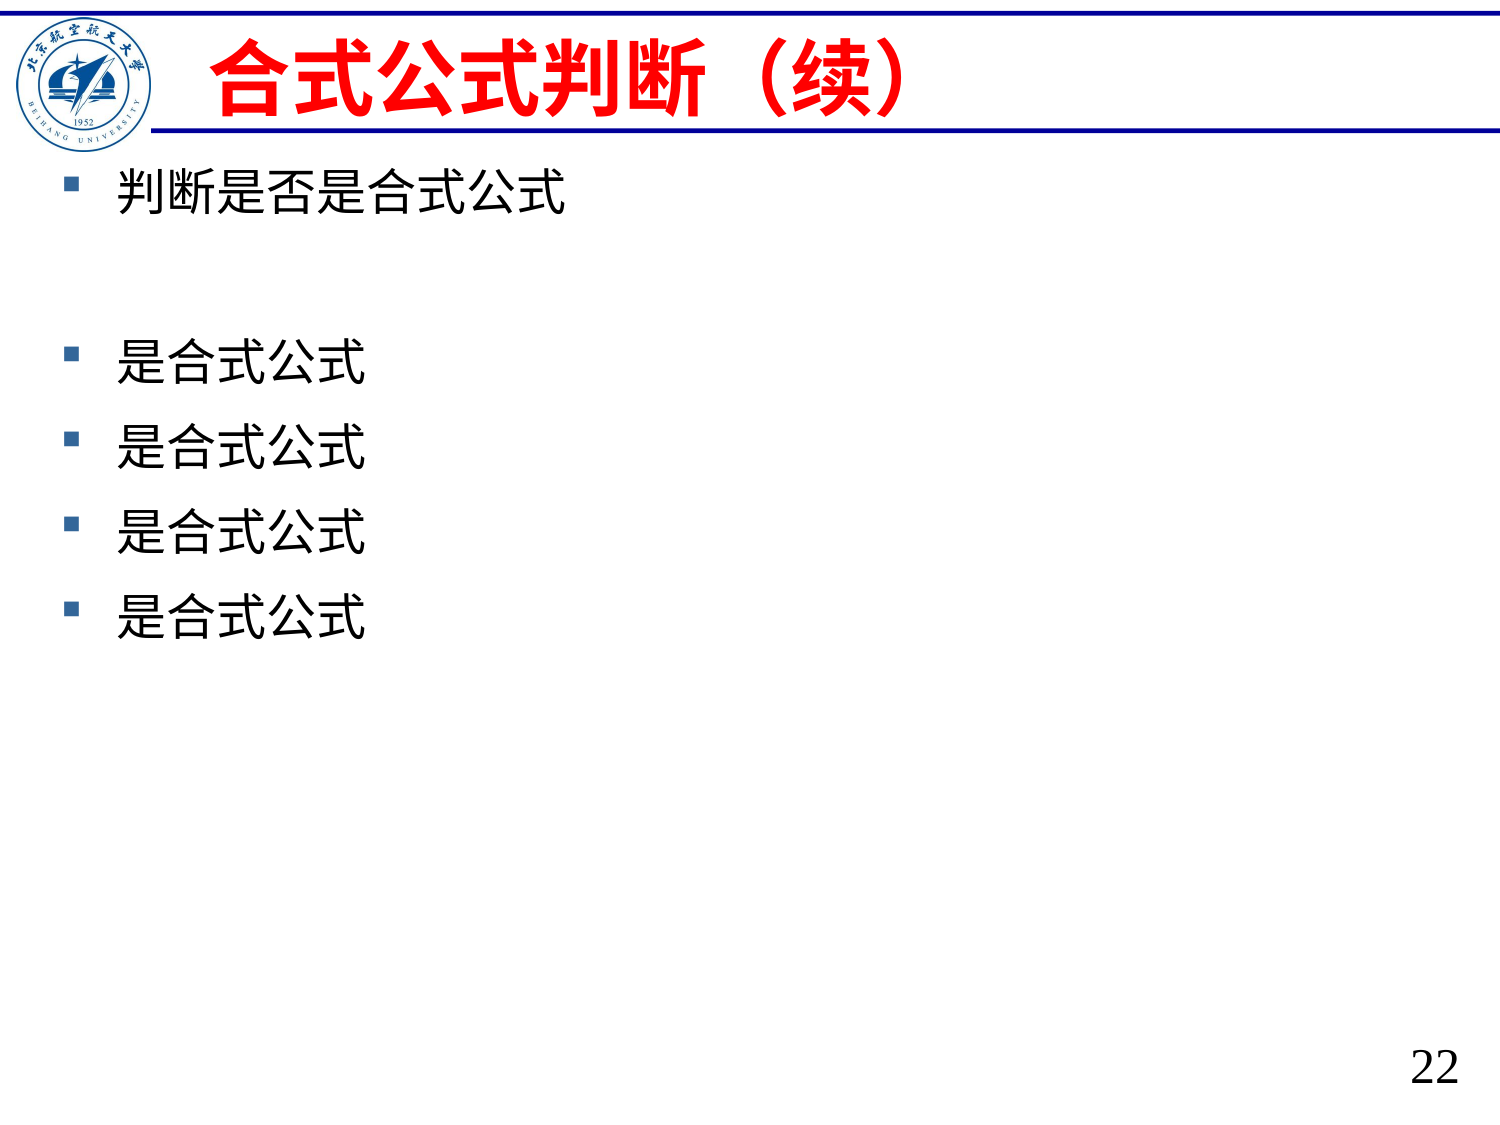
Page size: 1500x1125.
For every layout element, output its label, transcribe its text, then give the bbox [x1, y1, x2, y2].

title 合式公式判断（续） [192, 32, 1415, 120]
picture [16, 17, 151, 152]
